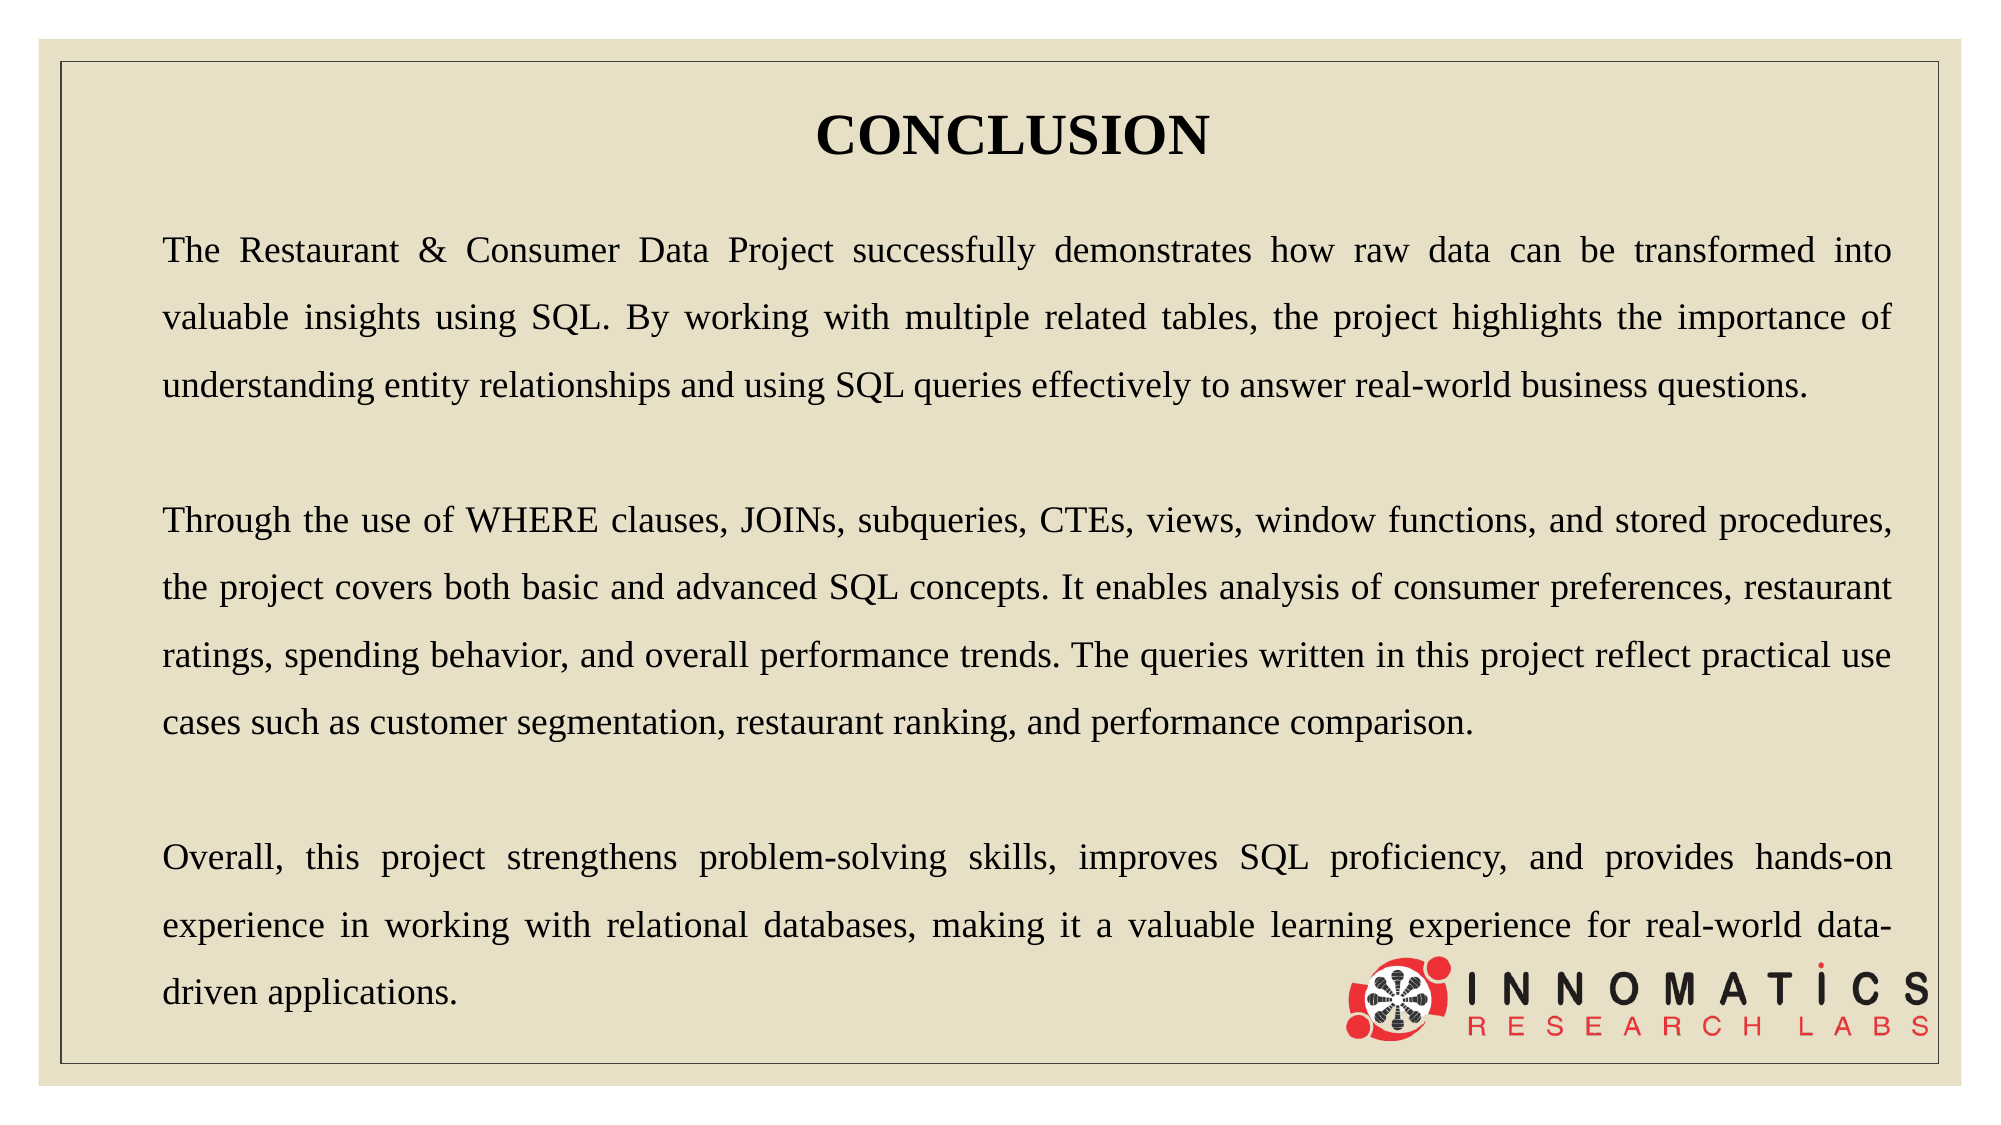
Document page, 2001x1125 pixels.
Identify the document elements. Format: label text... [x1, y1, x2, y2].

text_box CONCLUSION [801, 88, 1256, 174]
picture [1346, 956, 1928, 1041]
text_box The Restaurant & Consumer Data Project successfully demonstrates how raw data can be transformed into valuable insights using SQL. By working with multiple related tables, the project highlights the importance of understanding entity relationships and using SQL queries effectively to answer real-world business questions. Through the use of WHERE clauses, JOINs, subqueries, CTEs, views, window functions, and stored procedures, the project covers both basic and advanced SQL concepts. It enables analysis of consumer preferences, restaurant ratings, spending behavior, and overall performance trends. The queries written in this project reflect practical use cases such as customer segmentation, restaurant ranking, and performance comparison. Overall, this project strengthens problem-solving skills, improves SQL proficiency, and provides hands-on experience in working with relational databases, making it a valuable learning experience for real-world data-driven applications. [147, 194, 1910, 1020]
